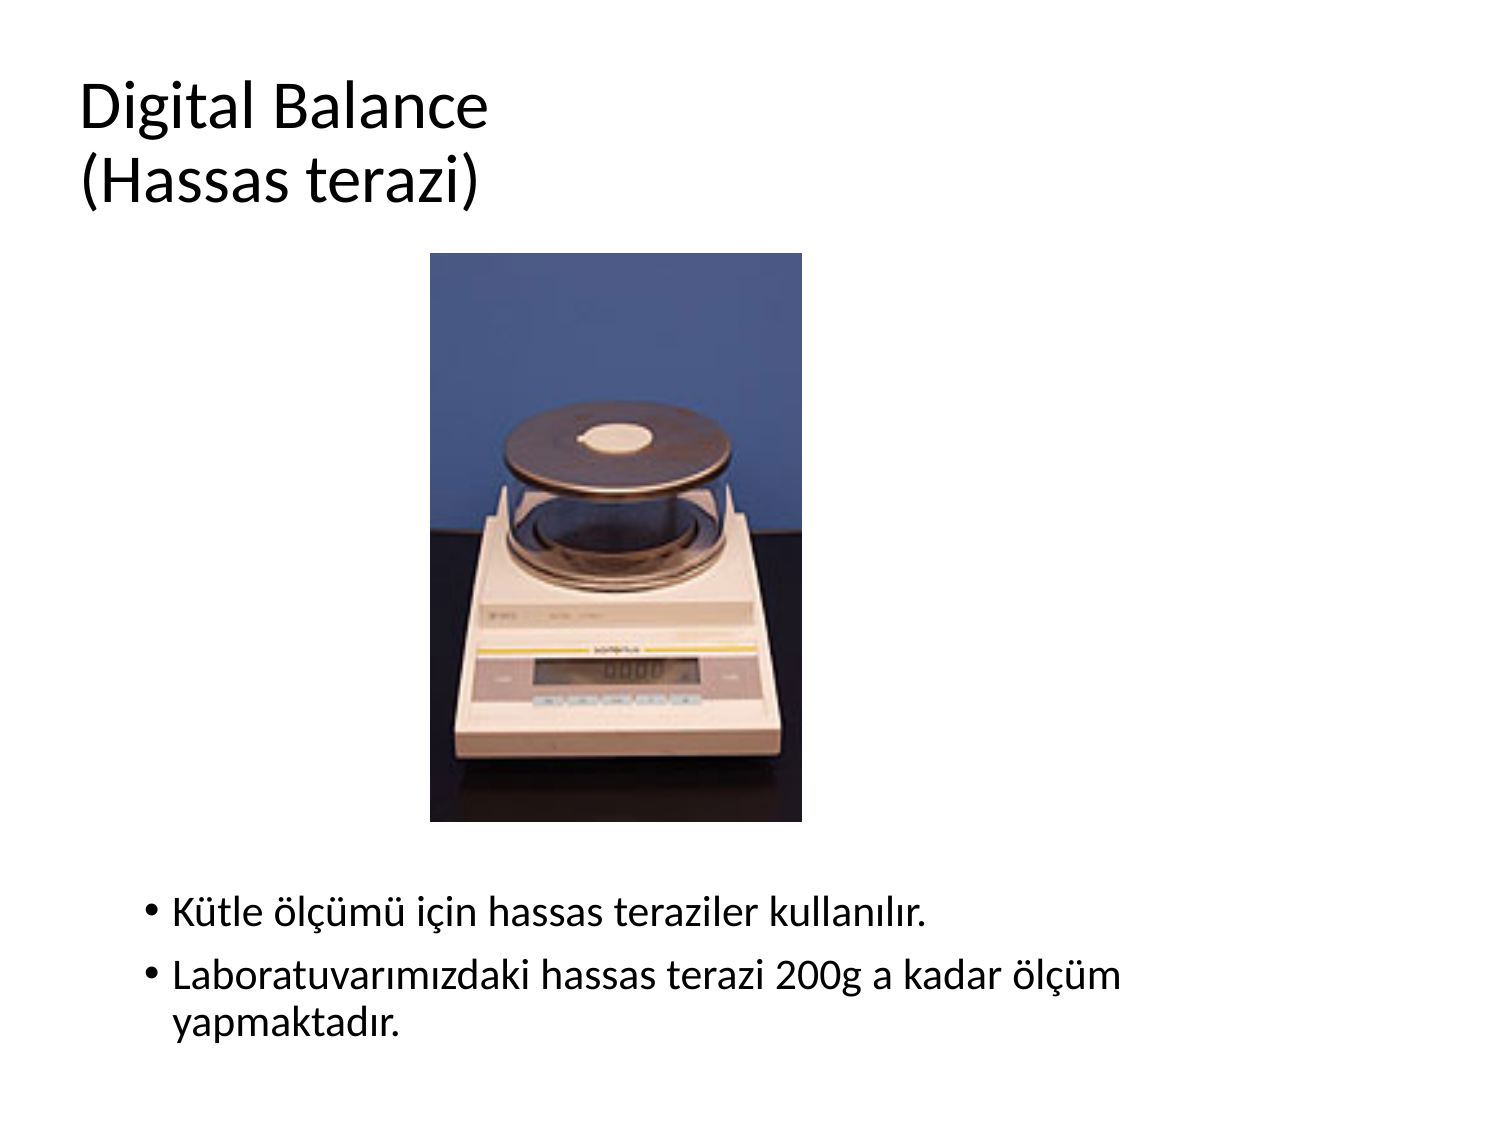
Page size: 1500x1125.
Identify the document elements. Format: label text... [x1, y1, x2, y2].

title Digital Balance (Hassas terazi) [64, 61, 1240, 225]
picture [430, 253, 802, 822]
list Kütle ölçümü için hassas teraziler kullanılır. Laboratuvarımızdaki hassas terazi 200g a kadar ölçüm yapmaktadır. [129, 881, 1310, 1074]
